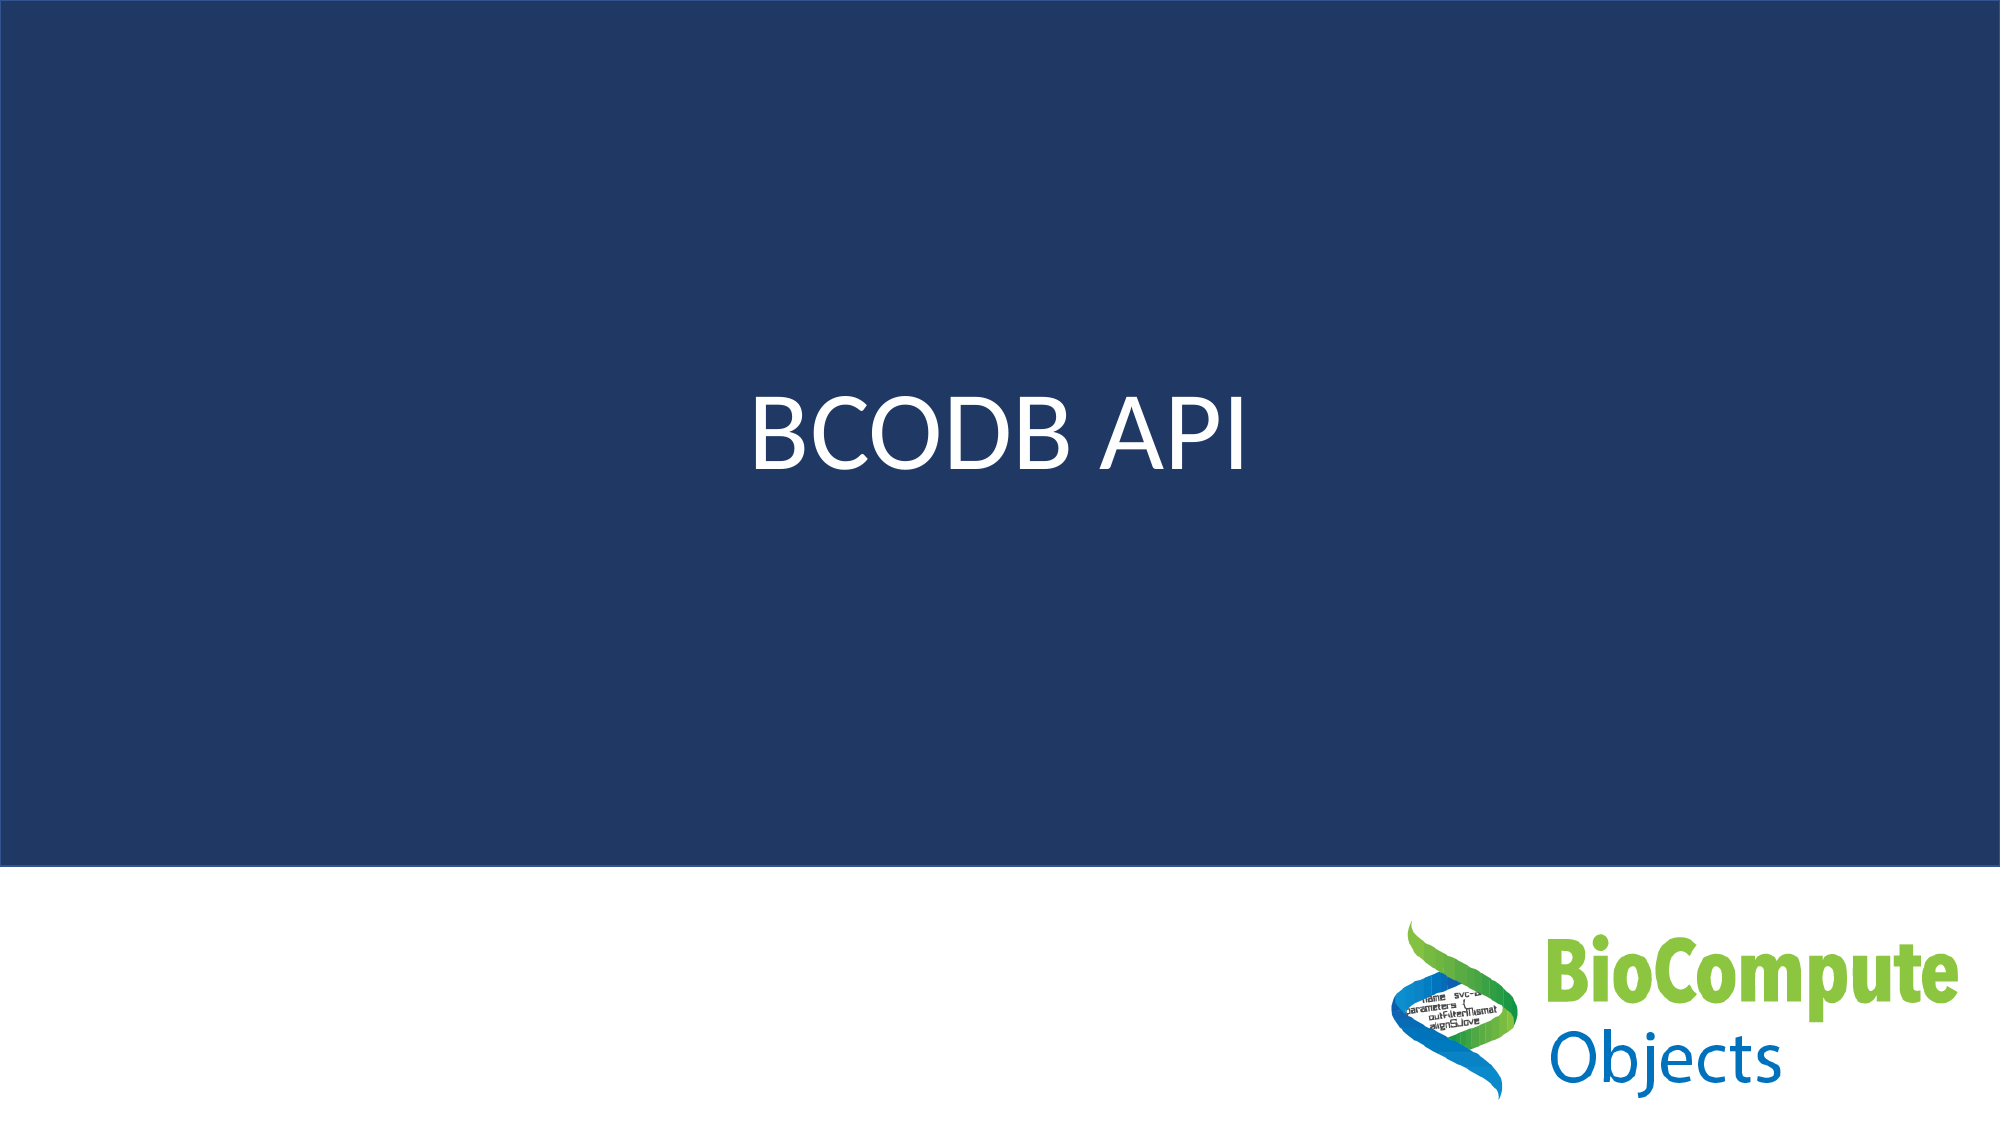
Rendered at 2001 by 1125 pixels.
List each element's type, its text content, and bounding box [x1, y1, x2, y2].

text_box [0, 0, 2000, 867]
picture [1390, 921, 1958, 1101]
text_box BCODB API [166, 135, 1834, 731]
